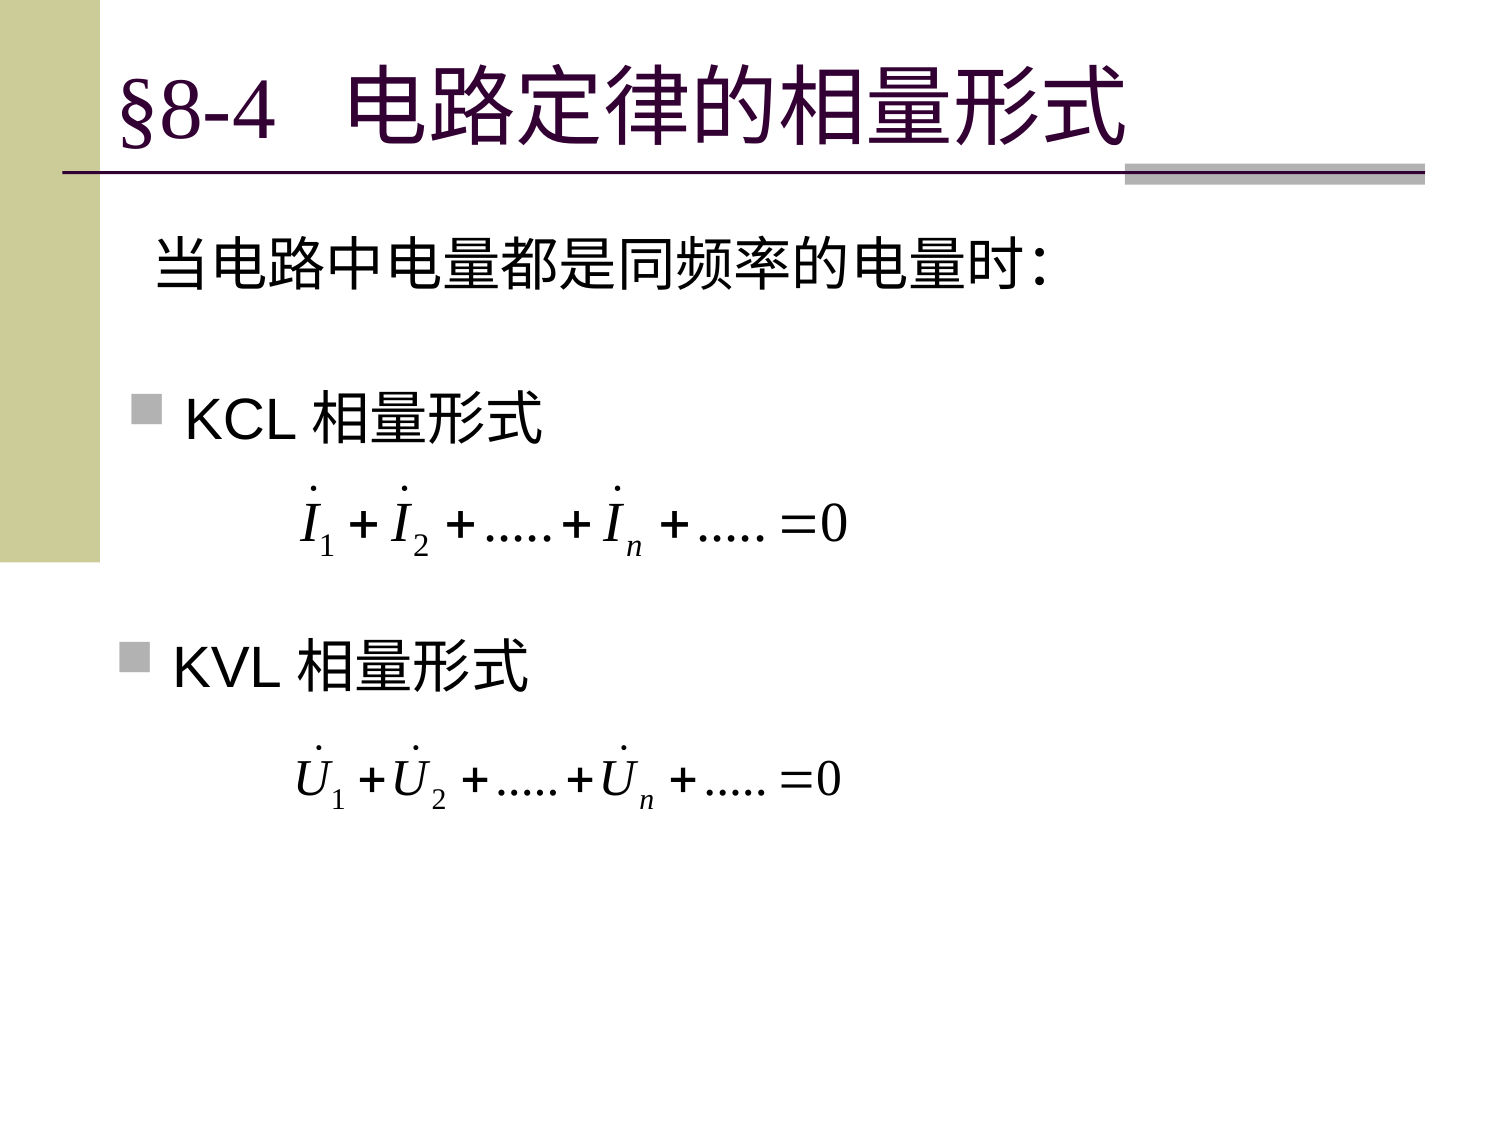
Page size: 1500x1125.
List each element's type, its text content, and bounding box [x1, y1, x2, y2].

text_box 当电路中电量都是同频率的电量时： [136, 219, 1176, 305]
title §8-4 电路定律的相量形式 [100, 45, 1425, 161]
list KCL相量形式 [112, 373, 738, 450]
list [289, 479, 858, 570]
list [289, 739, 850, 822]
text_box KVL相量形式 [101, 621, 727, 710]
